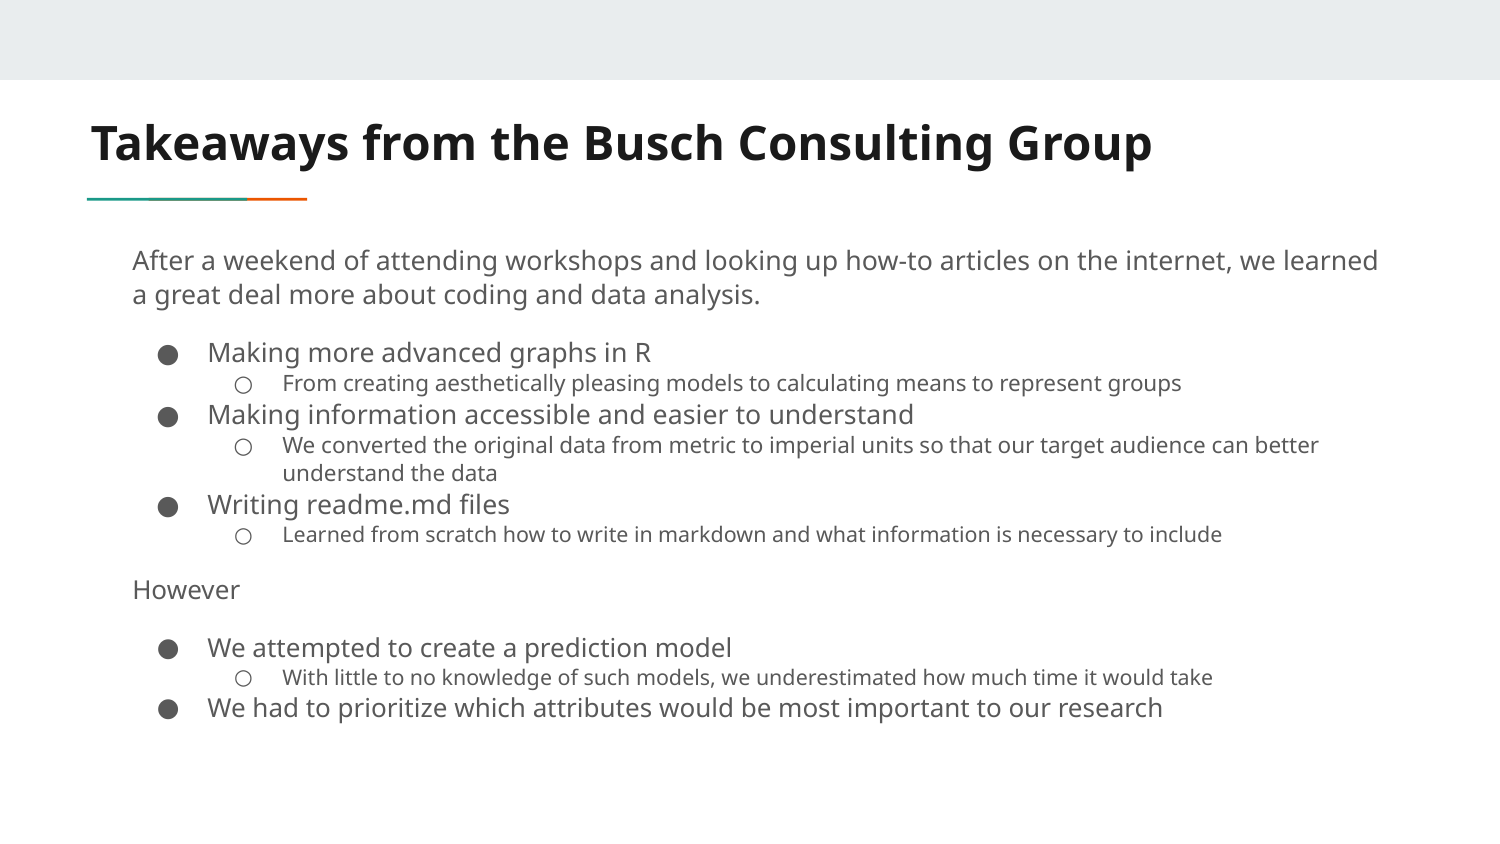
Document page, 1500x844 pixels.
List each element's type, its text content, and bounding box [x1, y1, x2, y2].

title Takeaways from the Busch Consulting Group [75, 98, 1337, 186]
list After a weekend of attending workshops and looking up how-to articles on the internet, we learned a great deal more about coding and data analysis. Making more advanced graphs in R From creating aesthetically pleasing models to calculating means to represent groups Making information accessible and easier to understand We converted the original data from metric to imperial units so that our target audience can better understand the data Writing readme.md files Learned from scratch how to write in markdown and what information is necessary to include However We attempted to create a prediction model With little to no knowledge of such models, we underestimated how much time it would take We had to prioritize which attributes would be most important to our research [117, 227, 1405, 786]
